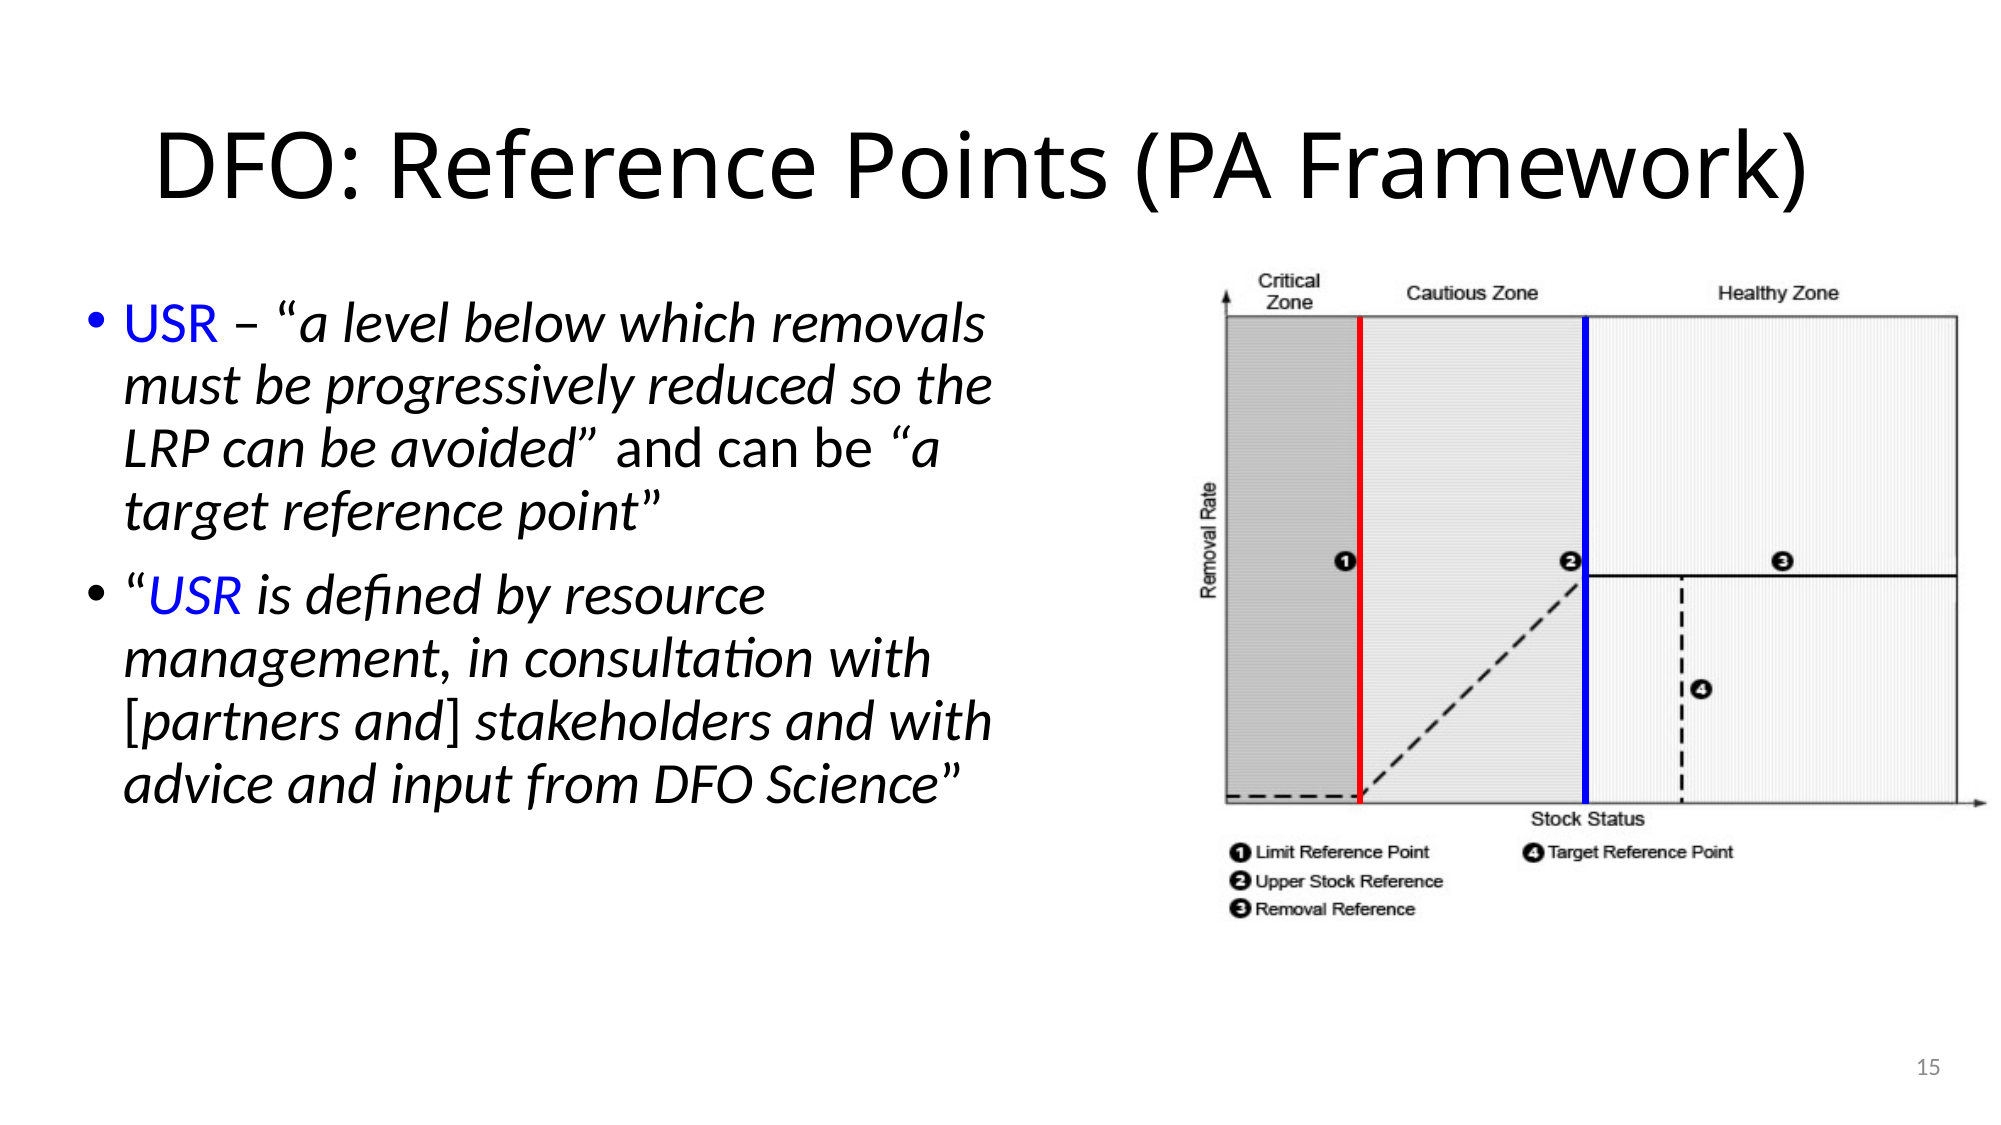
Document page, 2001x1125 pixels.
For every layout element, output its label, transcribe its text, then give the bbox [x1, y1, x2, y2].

list USR – “a level below which removals must be progressively reduced so the LRP can be avoided” and can be “a target reference point” “USR is defined by resource management, in consultation with [partners and] stakeholders and with advice and input from DFO Science” [70, 284, 1094, 968]
title DFO: Reference Points (PA Framework) [137, 59, 1863, 278]
picture [1179, 243, 2000, 938]
slide_number 15 [1506, 1035, 1957, 1096]
